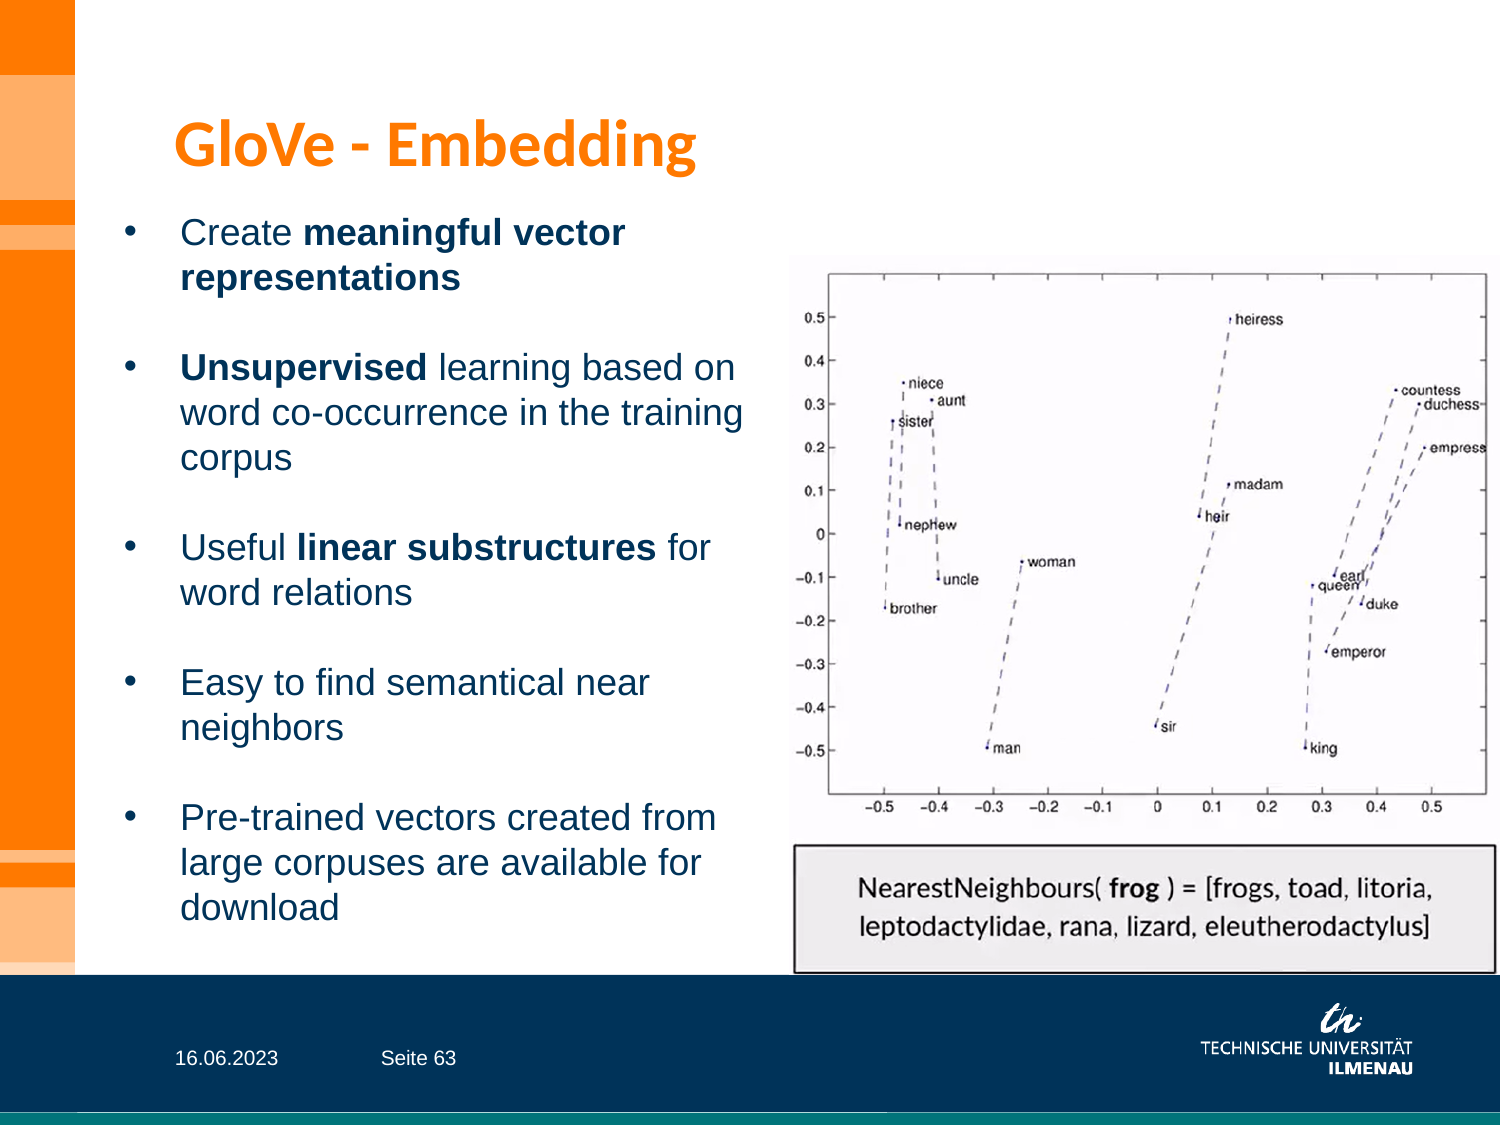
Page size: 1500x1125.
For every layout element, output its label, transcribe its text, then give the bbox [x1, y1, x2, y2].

picture [1200, 1003, 1413, 1075]
slide_number Seite 63 [350, 1037, 488, 1088]
text_box GloVe - Embedding [174, 99, 1413, 188]
text_box Create meaningful vector representations Unsupervised learning based on word co-occurrence in the training corpus Useful linear substructures for word relations Easy to find semantical near neighbors Pre-trained vectors created from large corpuses are available for download [123, 208, 774, 941]
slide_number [174, 1037, 350, 1088]
picture [789, 255, 1500, 975]
